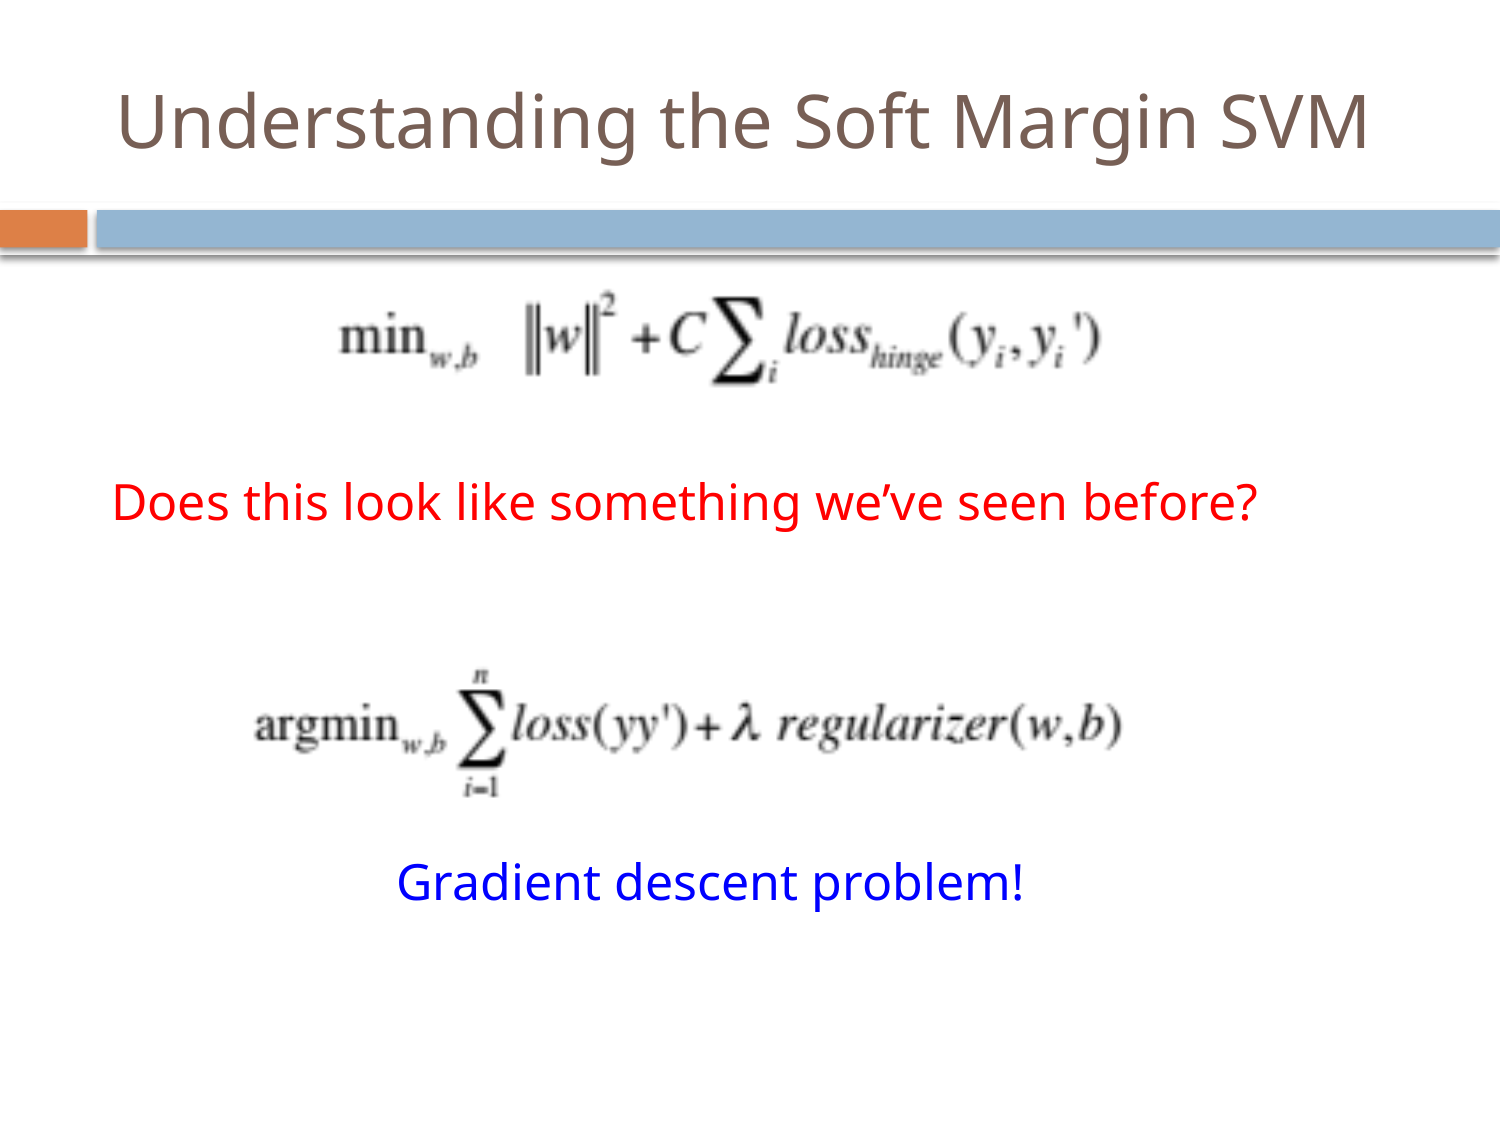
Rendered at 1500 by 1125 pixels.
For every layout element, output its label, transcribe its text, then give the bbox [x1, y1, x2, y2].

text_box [332, 279, 1106, 392]
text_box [249, 647, 1125, 802]
text_box Does this look like something we’ve seen before? [96, 462, 1274, 538]
text_box Gradient descent problem! [381, 842, 1040, 918]
title Understanding the Soft Margin SVM [100, 37, 1438, 200]
